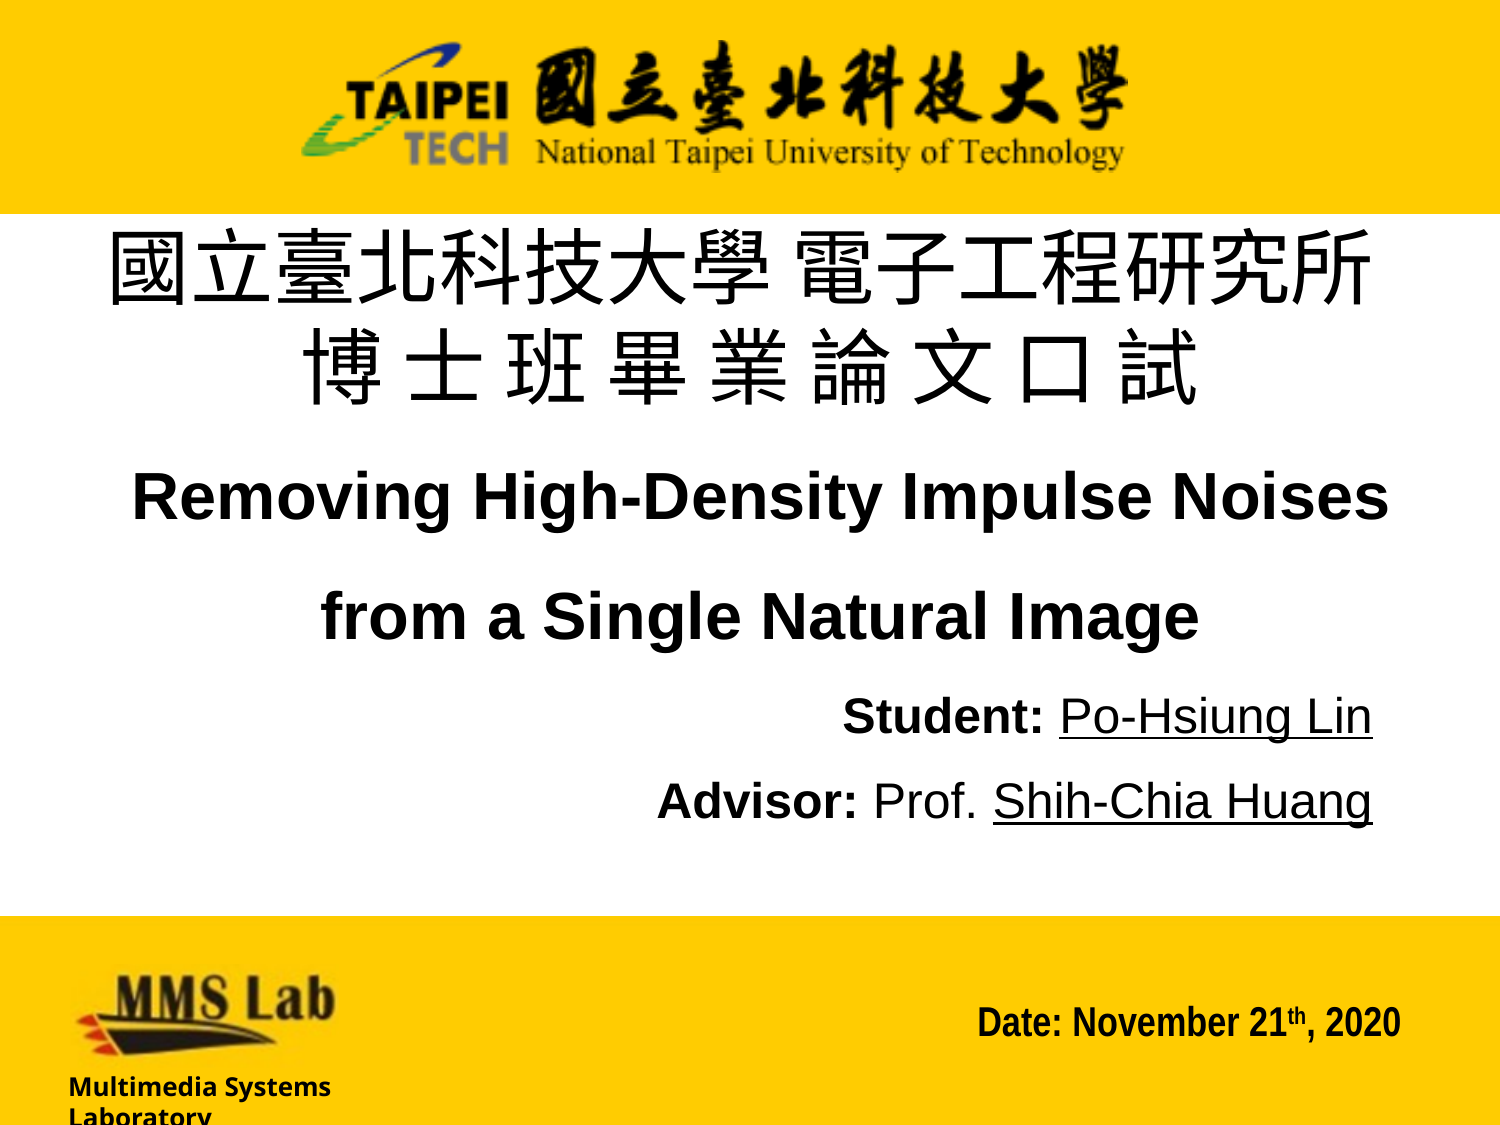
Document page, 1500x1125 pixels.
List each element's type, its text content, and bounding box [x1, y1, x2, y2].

subtitle Student: Po-Hsiung Lin Advisor: Prof. Shih-Chia Huang [395, 676, 1388, 842]
text_box Date: November 21th, 2020 [962, 987, 1424, 1053]
picture [174, 1116, 180, 1124]
picture [120, 1116, 126, 1124]
title Removing High-­Density Impulse Noises from a Single Natural Image [108, 432, 1415, 634]
text_box 國立臺北科技大學 電子工程研究所 博 士 班 畢 業 論 文 口 試 [41, 208, 1459, 423]
picture [0, 916, 1500, 1125]
picture [301, 40, 1128, 173]
picture [104, 1116, 109, 1124]
